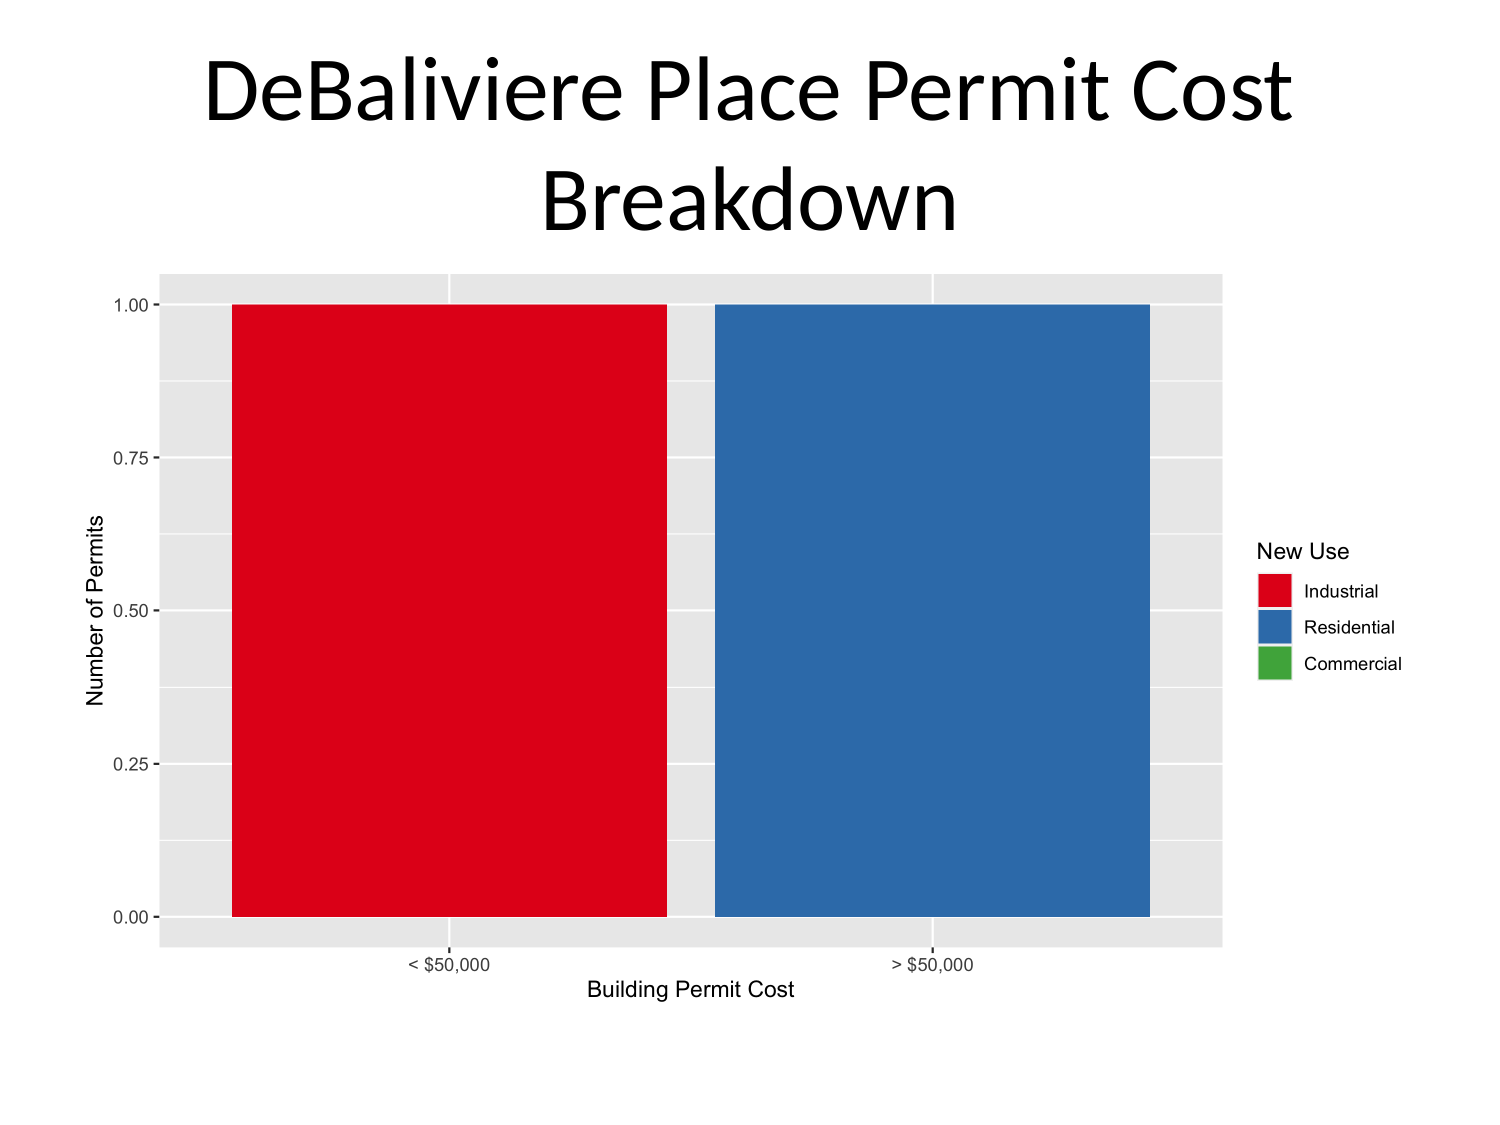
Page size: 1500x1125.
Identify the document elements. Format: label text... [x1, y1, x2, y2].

title DeBaliviere Place Permit Cost Breakdown [75, 45, 1425, 233]
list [74, 262, 1426, 1013]
